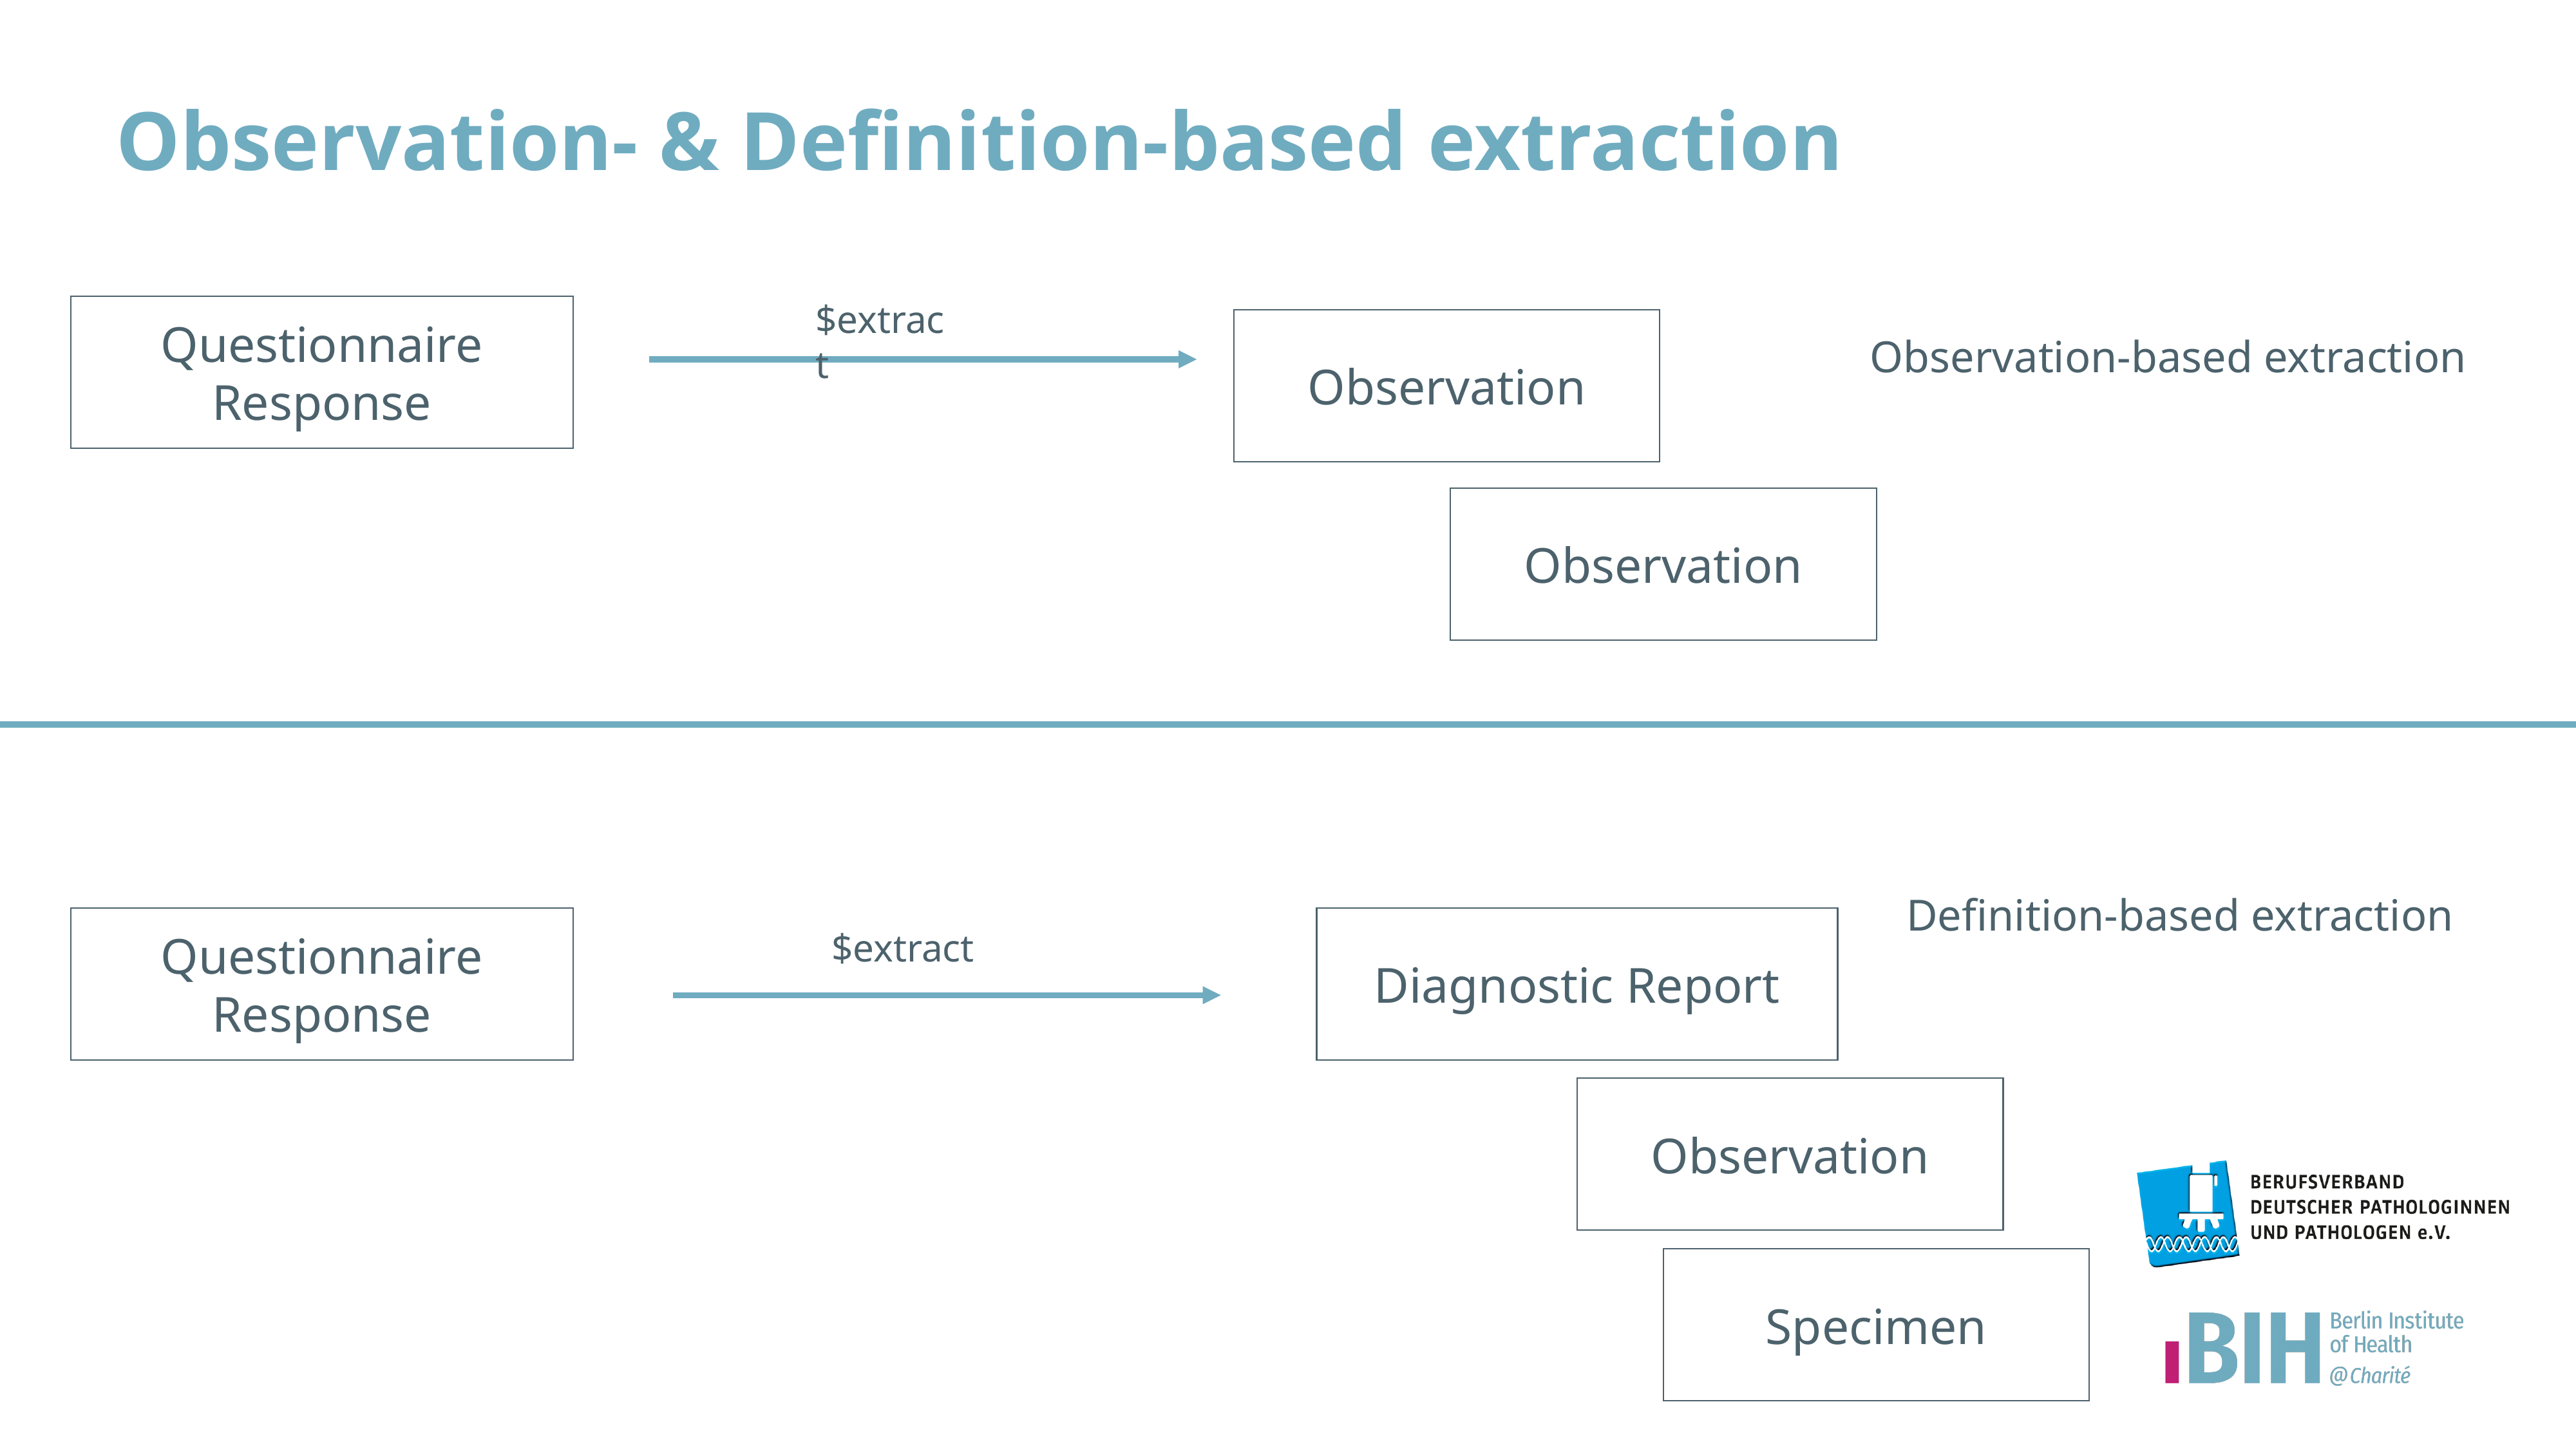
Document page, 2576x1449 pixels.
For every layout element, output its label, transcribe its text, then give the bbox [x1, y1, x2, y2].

text_box [673, 991, 1221, 999]
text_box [1577, 1077, 2003, 1231]
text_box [1316, 907, 1838, 1061]
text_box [70, 296, 573, 448]
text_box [70, 907, 573, 1061]
text_box $extract [826, 919, 992, 974]
picture [2136, 1159, 2509, 1268]
text_box [965, 355, 1197, 364]
picture [2139, 1271, 2489, 1425]
text_box Observation-based extraction [1865, 324, 2472, 386]
text_box Definition-based extraction [1901, 883, 2459, 945]
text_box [1233, 309, 1660, 462]
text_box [1663, 1248, 2090, 1401]
text_box $extract [806, 291, 965, 391]
title Observation- & Definition-based extraction [116, 100, 2323, 284]
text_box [1450, 488, 1877, 640]
